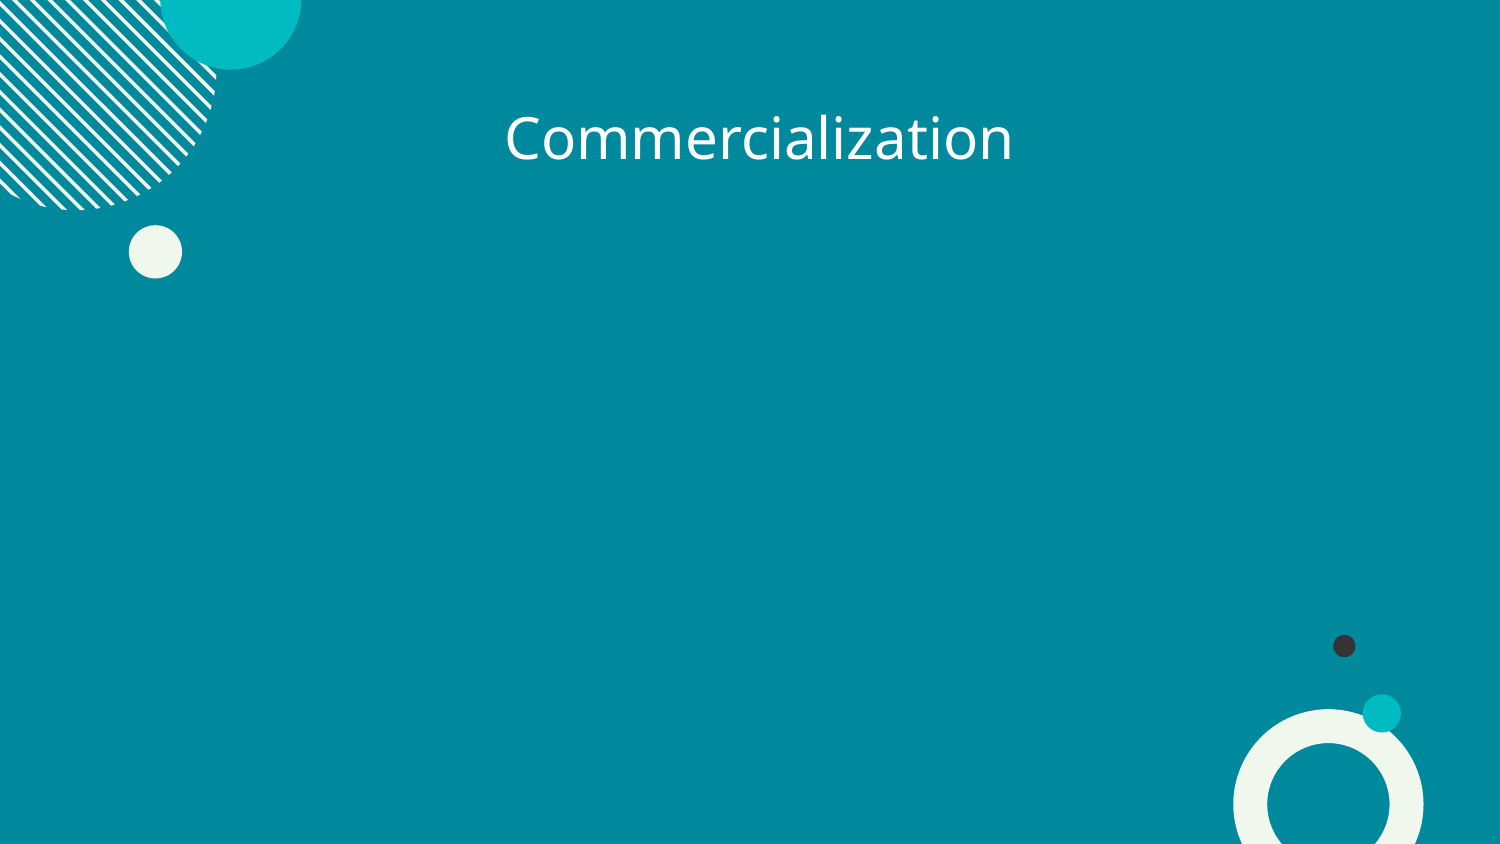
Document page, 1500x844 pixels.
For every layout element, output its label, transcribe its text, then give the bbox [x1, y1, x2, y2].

subtitle Commercialization [393, 85, 1126, 211]
